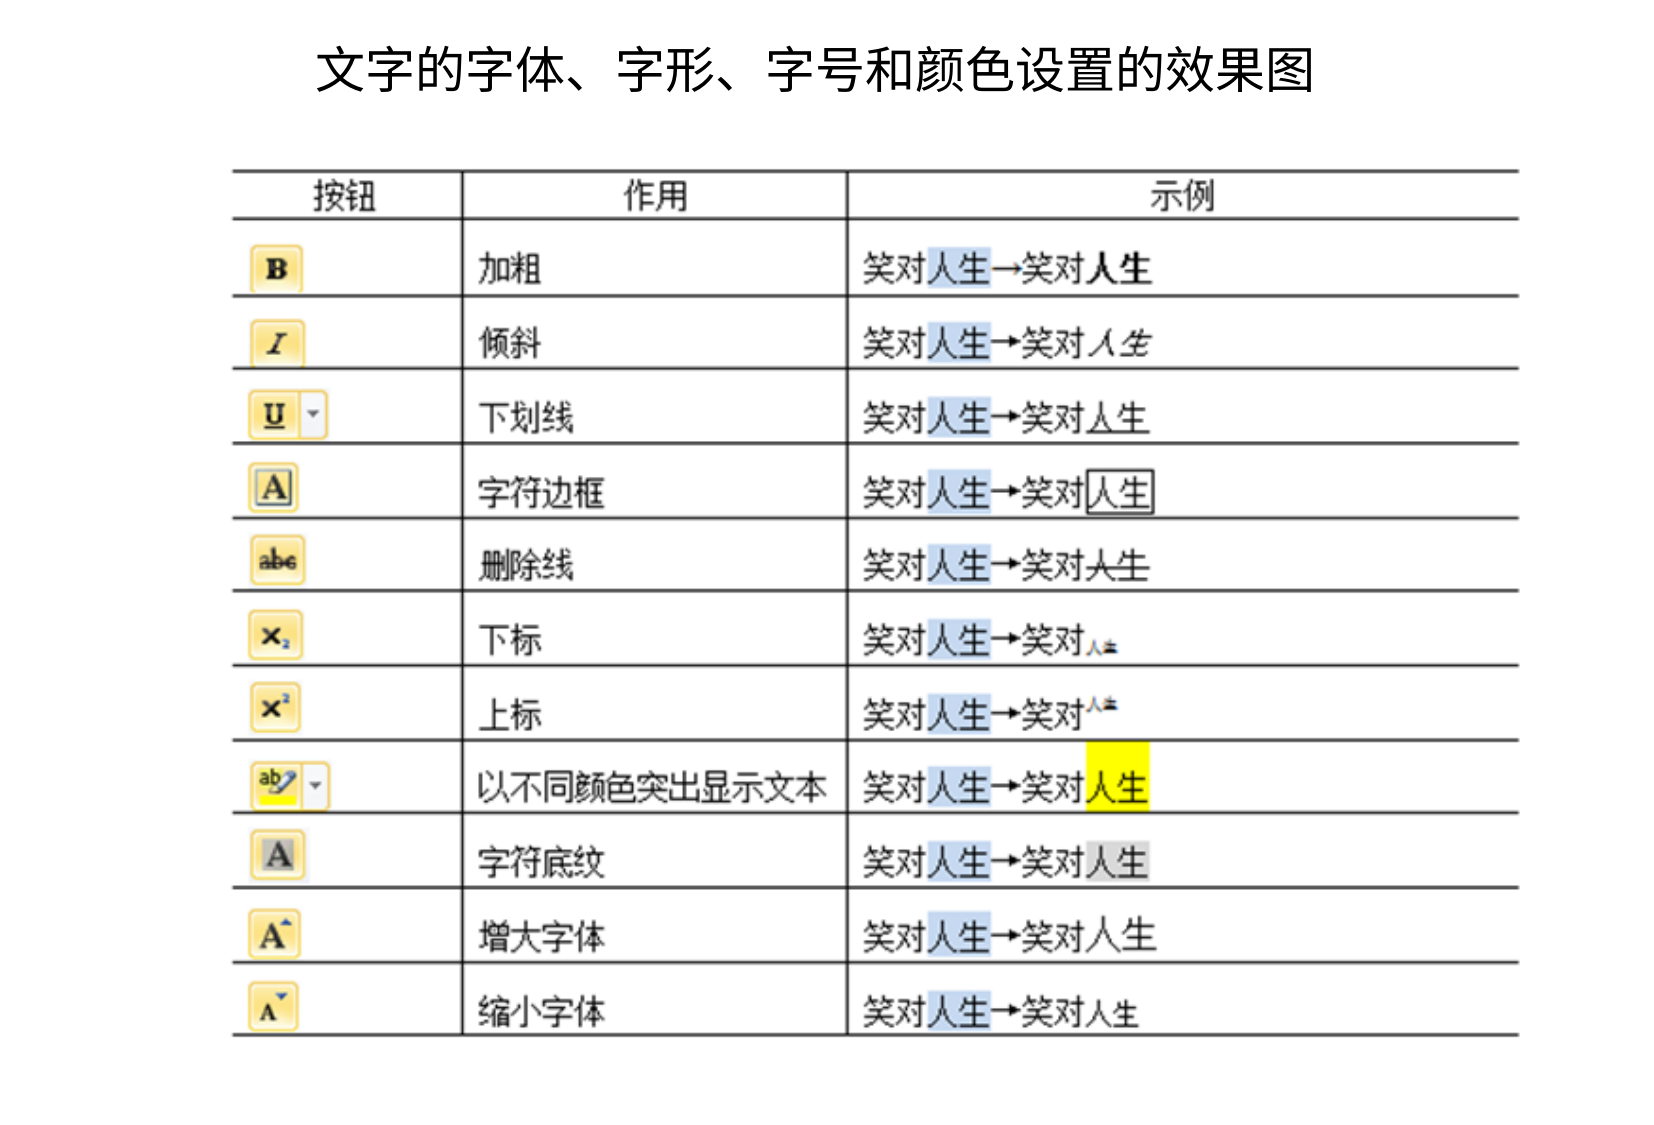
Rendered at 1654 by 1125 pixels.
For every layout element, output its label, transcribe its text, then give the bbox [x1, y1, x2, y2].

picture [224, 166, 1535, 1041]
text_box 文字的字体、字形、字号和颜色设置的效果图 [300, 30, 1331, 106]
